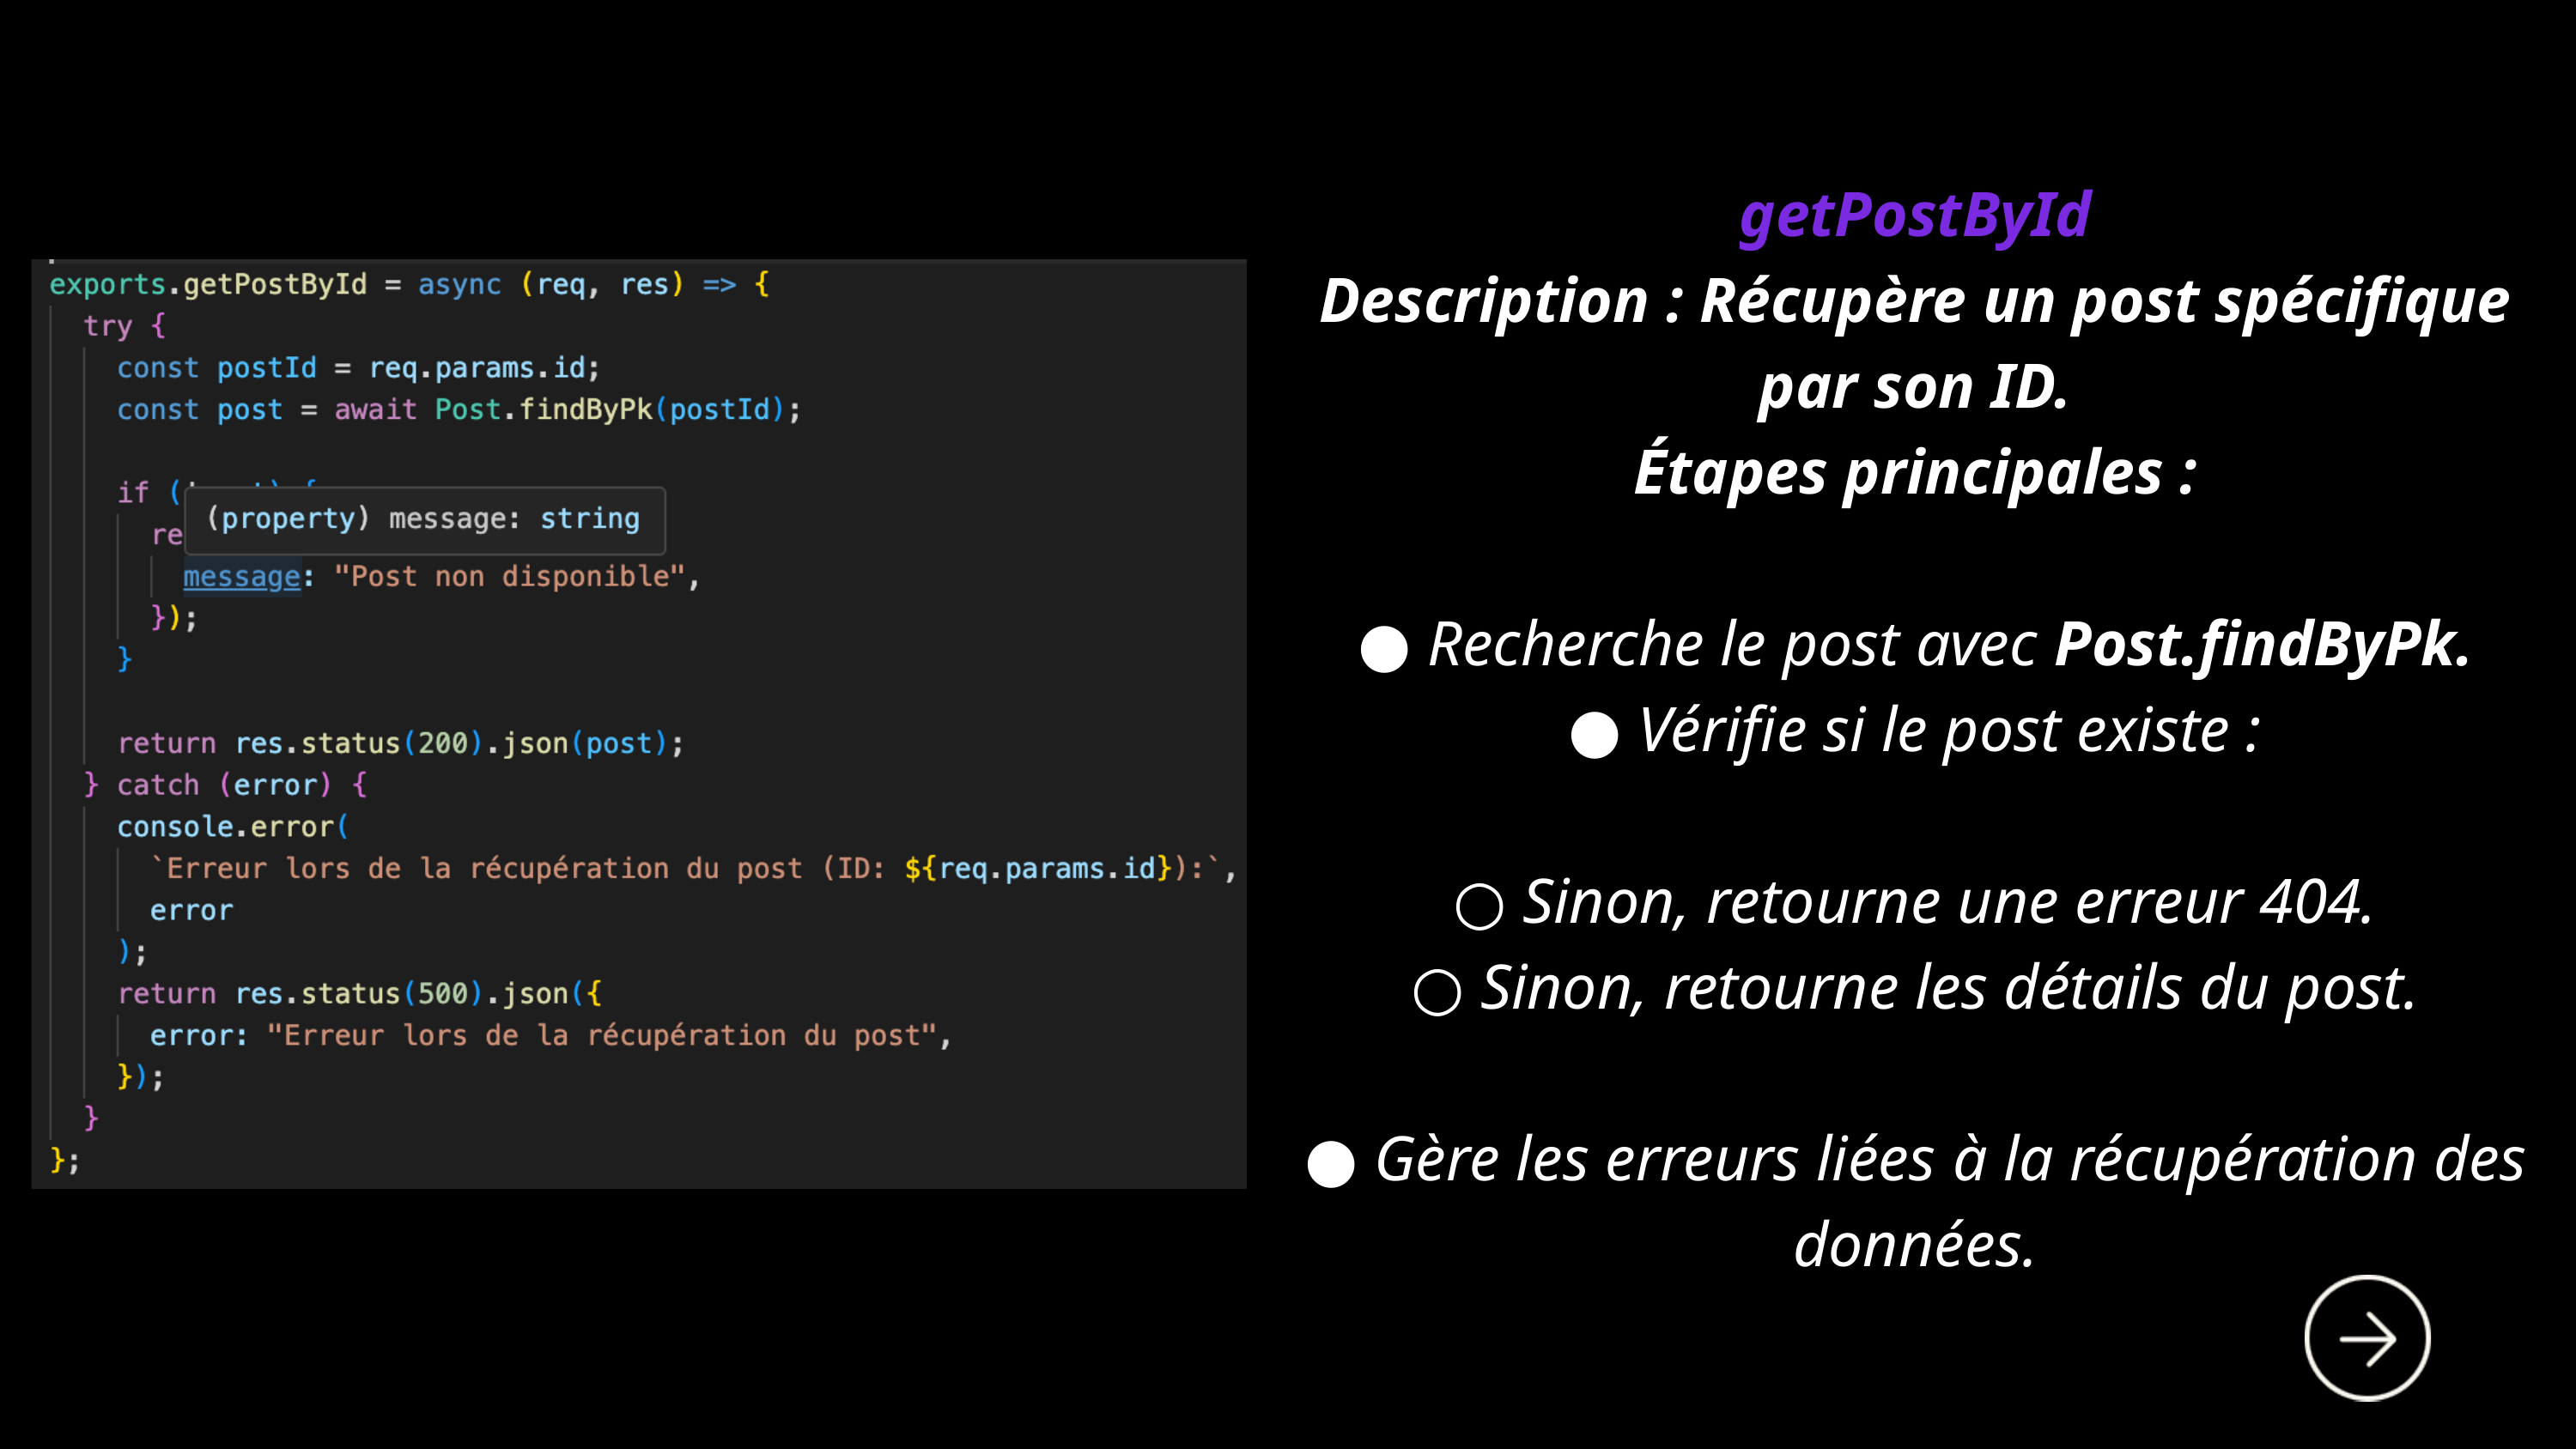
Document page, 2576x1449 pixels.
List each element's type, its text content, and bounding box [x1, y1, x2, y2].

text_box [31, 259, 1247, 1190]
text_box [2305, 1275, 2432, 1402]
text_box getPostById Description : Récupère un post spécifique par son ID. Étapes principales : ● Recherche le post avec Post.findByPk. ● Vérifie si le post existe : ○ Sinon, retourne une erreur 404. ○ Sinon, retourne les détails du post. ● Gère les erreurs liées à la récupération des données. [1288, 162, 2544, 1279]
